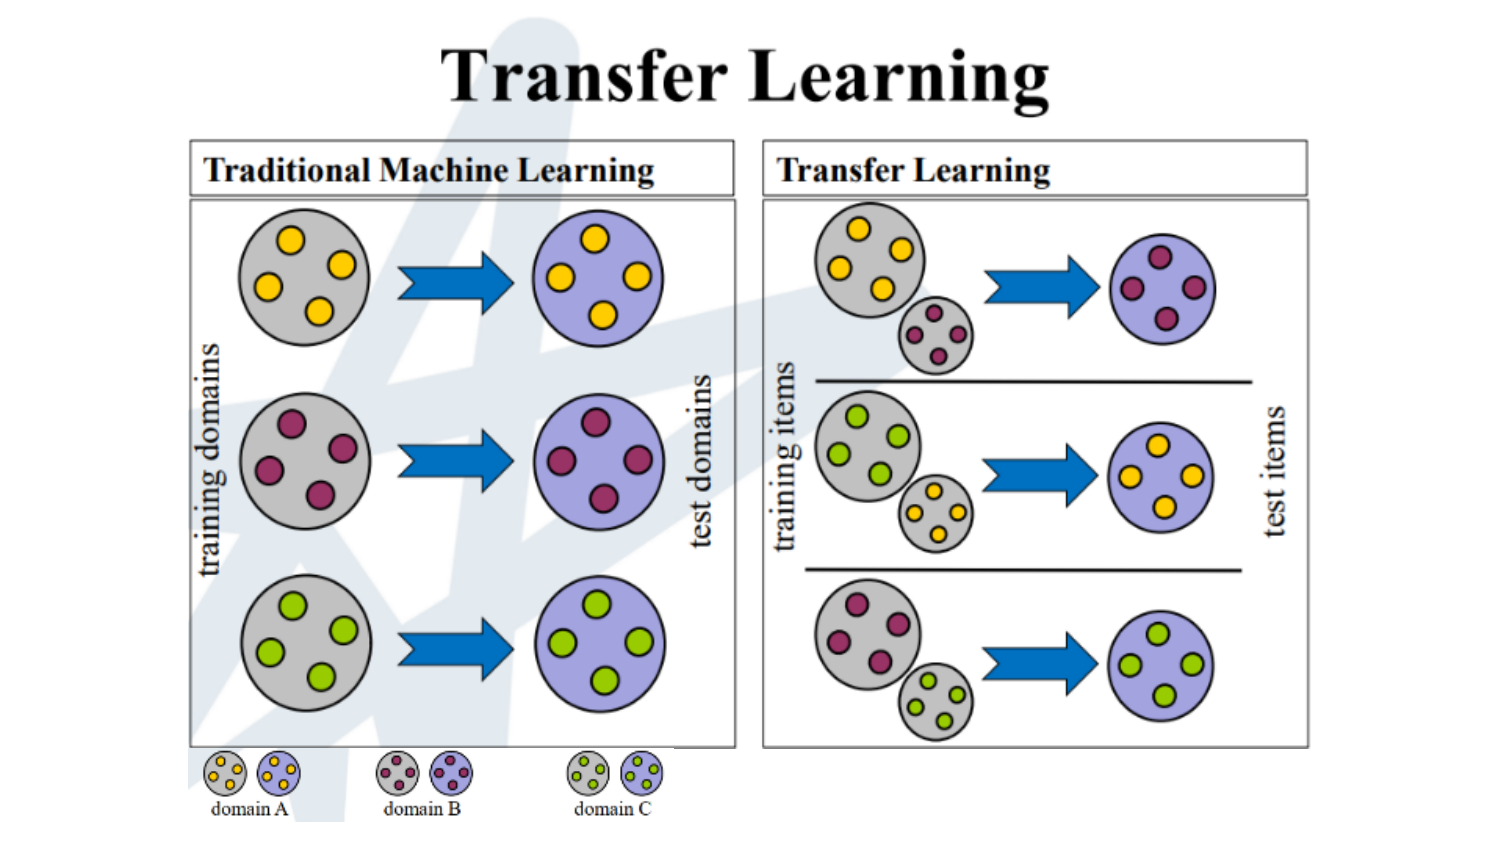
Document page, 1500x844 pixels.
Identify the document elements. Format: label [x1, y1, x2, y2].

picture [188, 14, 1312, 823]
